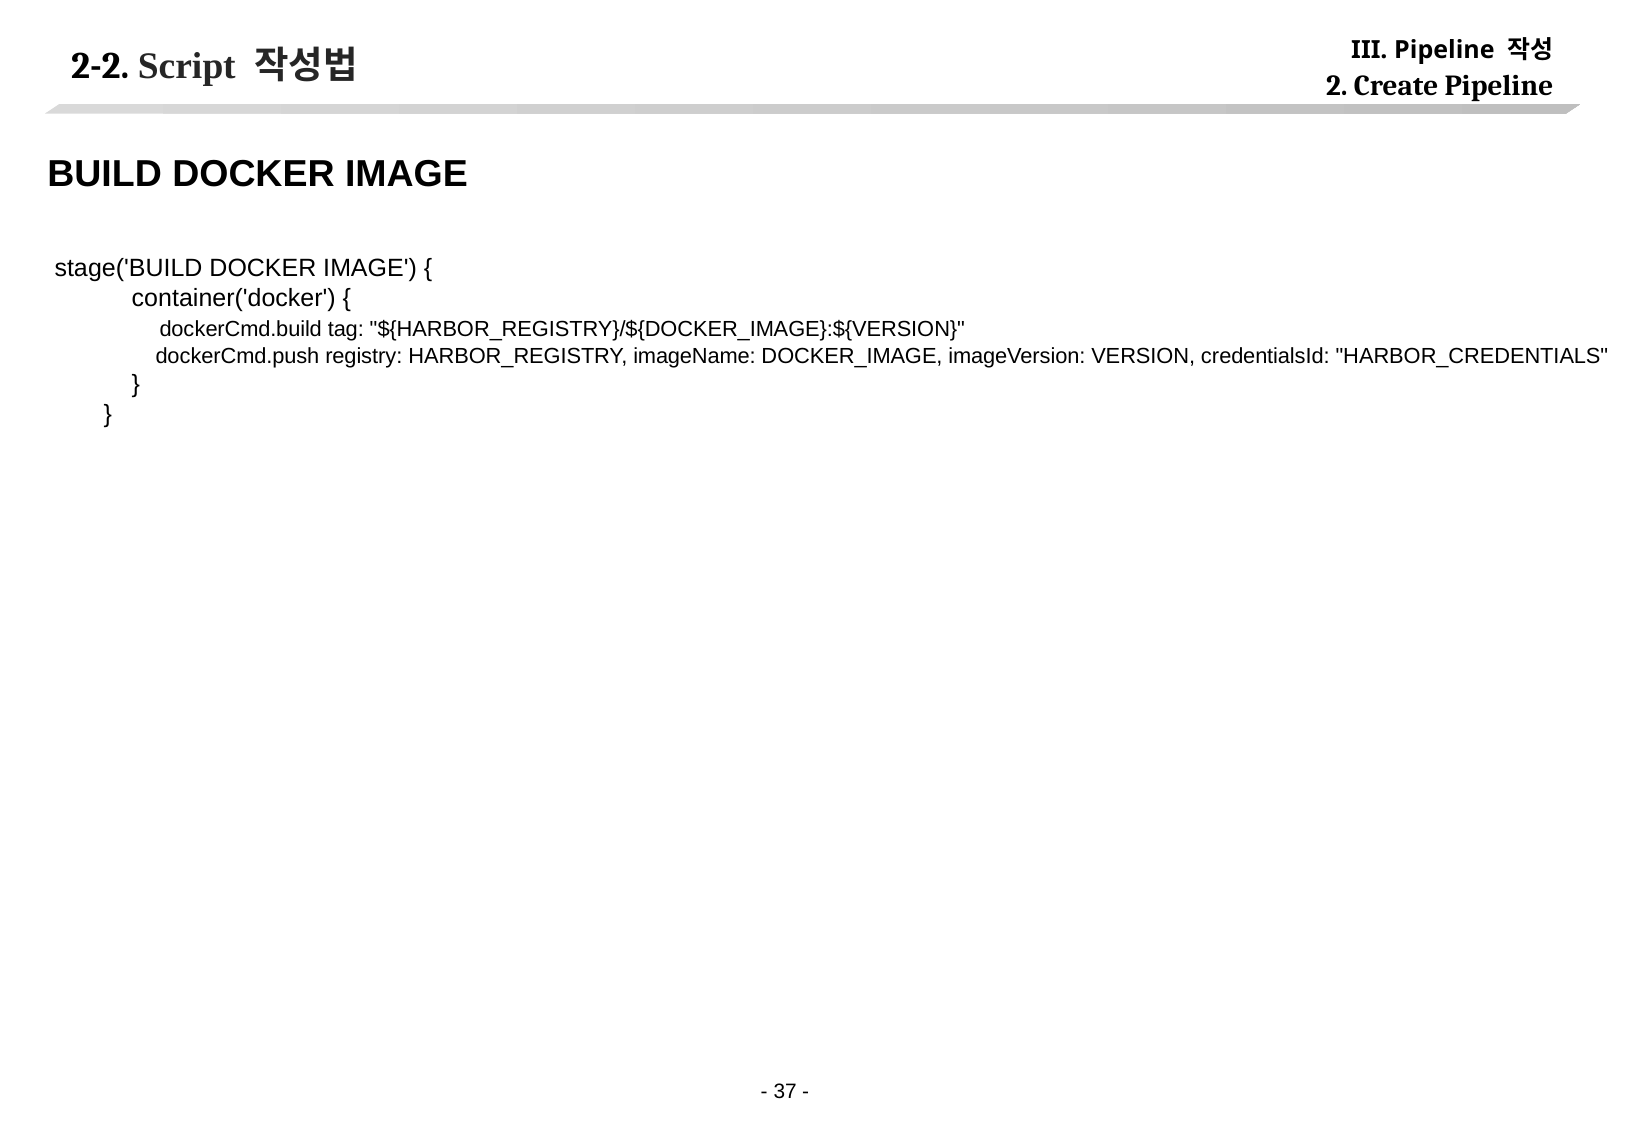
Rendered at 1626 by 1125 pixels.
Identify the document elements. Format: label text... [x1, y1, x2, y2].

text_box BUILD DOCKER IMAGE [32, 141, 527, 202]
list III. Pipeline 작성 [942, 32, 1569, 64]
list 2. Create Pipeline [942, 64, 1569, 104]
text_box stage('BUILD DOCKER IMAGE') { container('docker') { dockerCmd.build tag: "${HARBOR_REGISTRY}/${DOCKER_IMAGE}:${VERSION}" dockerCmd.push registry: HARBOR_REGISTRY, imageName: DOCKER_IMAGE, imageVersion: VERSION, credentialsId: "HARBOR_CREDENTIALS" } } [32, 244, 1625, 435]
title 2-2. Script 작성법 [56, 32, 392, 94]
